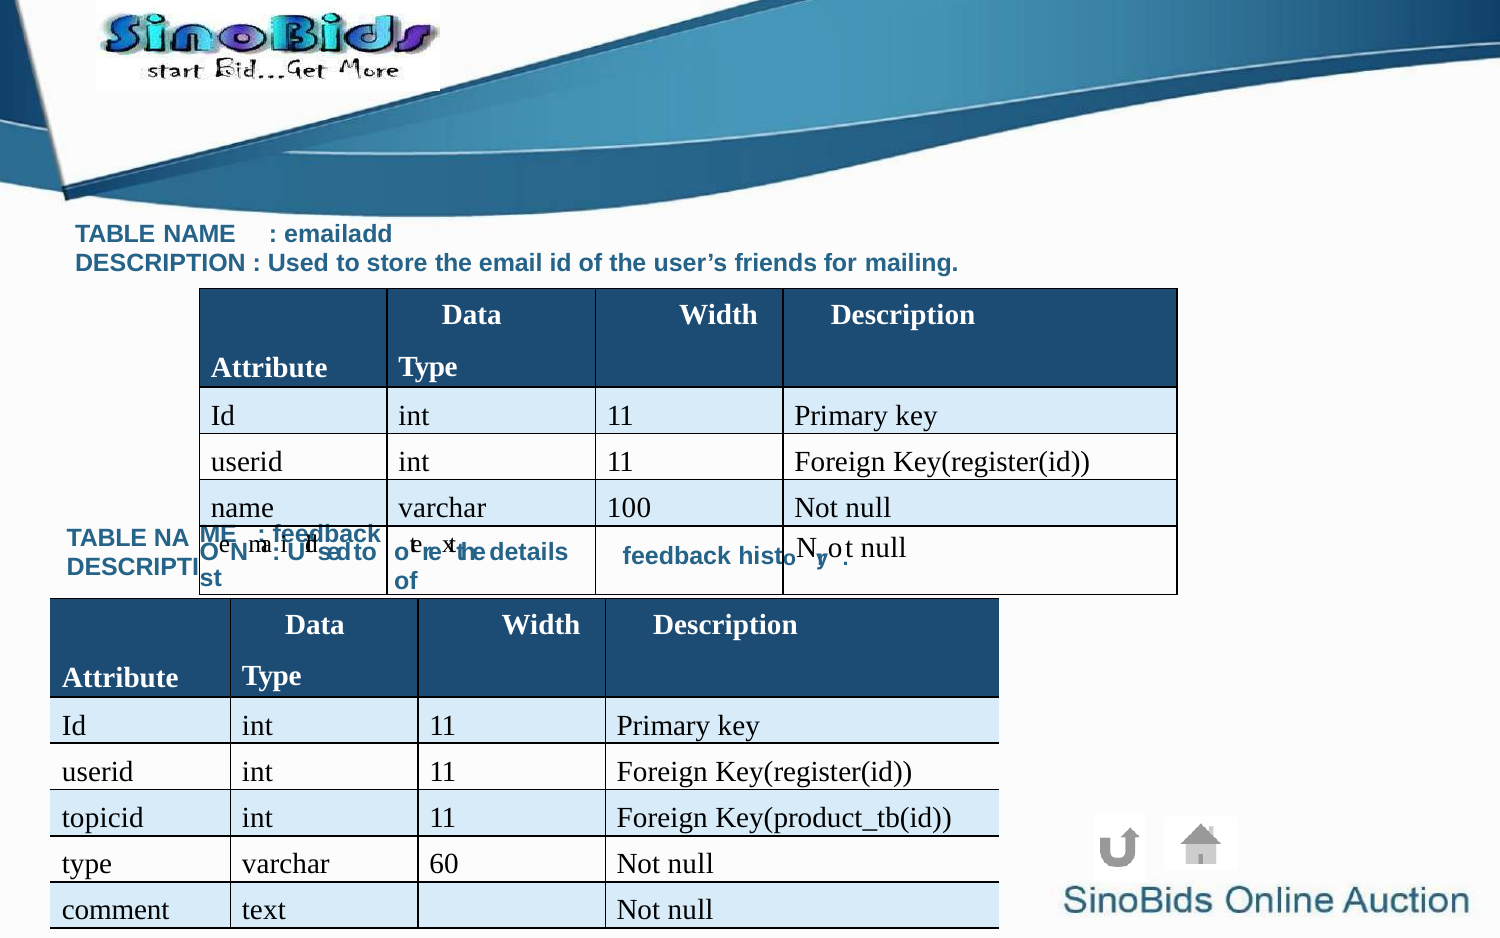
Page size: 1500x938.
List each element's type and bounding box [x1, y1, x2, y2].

text_box [0, 0, 1500, 938]
text_box [1093, 812, 1238, 882]
